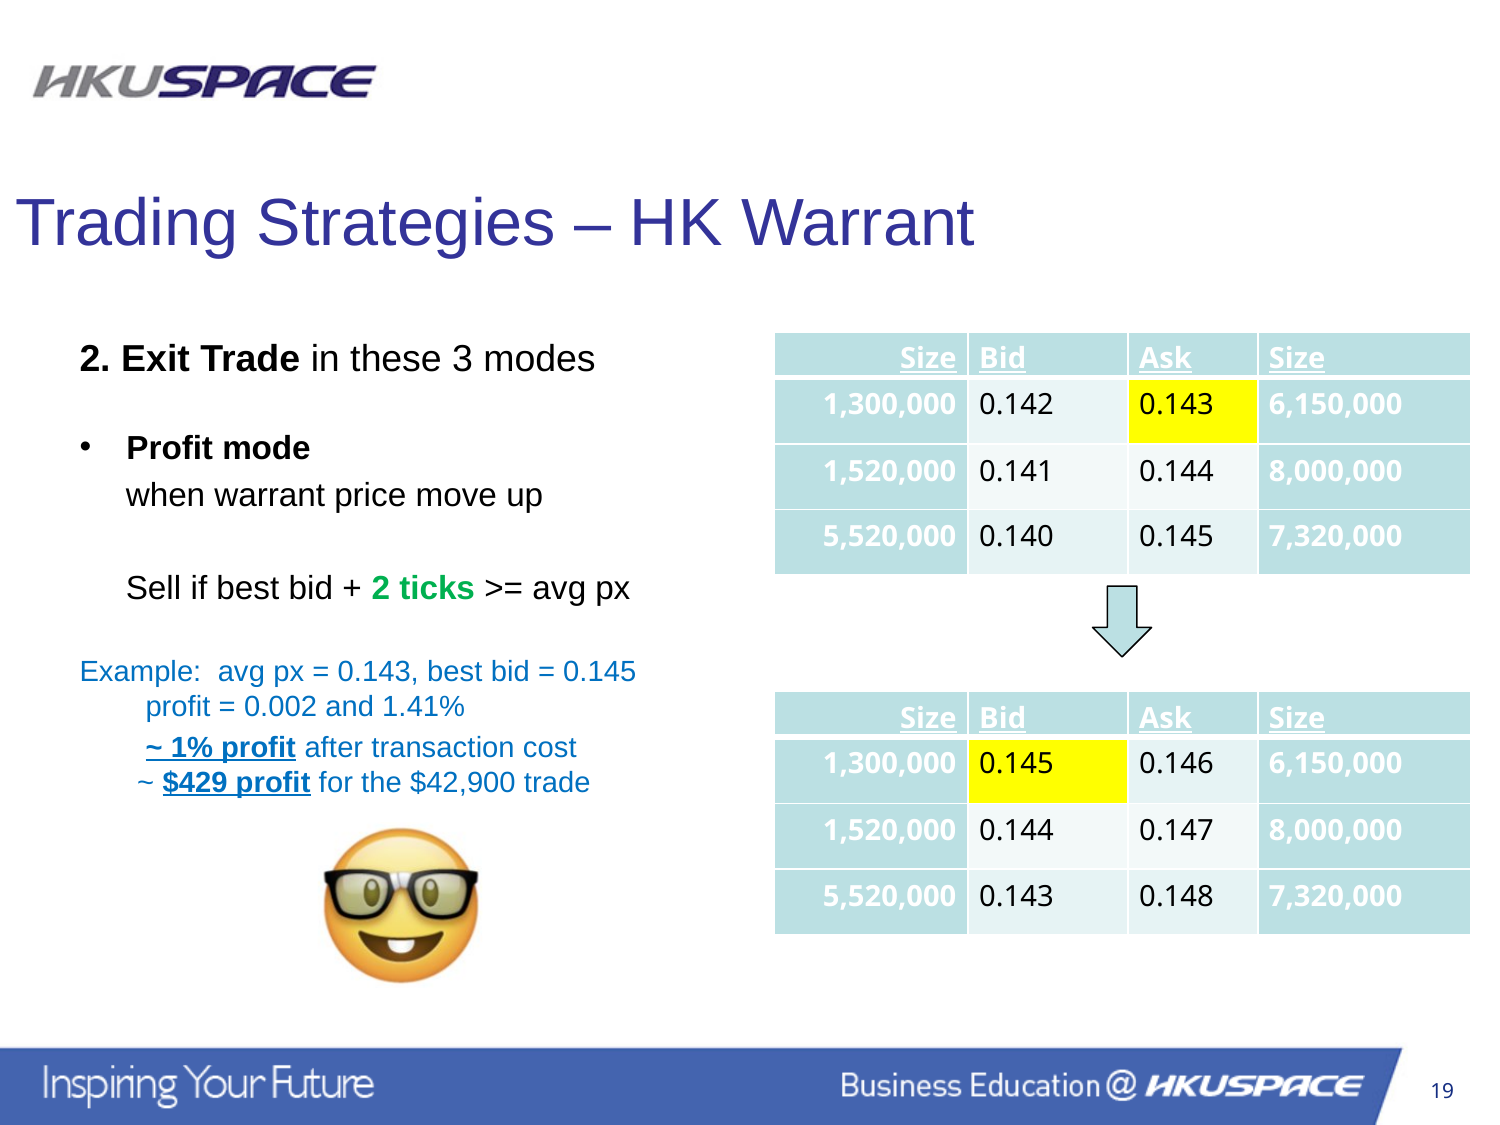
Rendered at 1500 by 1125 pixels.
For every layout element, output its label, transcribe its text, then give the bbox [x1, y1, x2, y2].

table_cell 0.146 [1129, 740, 1257, 803]
table_cell 0.144 [969, 804, 1127, 868]
table_cell 1,300,000 [775, 740, 967, 803]
table_cell 1,520,000 [775, 445, 967, 509]
table_header Size [1259, 692, 1470, 734]
table_cell 0.143 [1129, 380, 1257, 443]
table_cell 0.142 [969, 380, 1127, 443]
table_cell 5,520,000 [775, 870, 967, 934]
text_box [1092, 586, 1152, 657]
table_header Ask [1129, 692, 1257, 734]
title Trading Strategies – HK Warrant [0, 101, 1325, 266]
table_cell 6,150,000 [1259, 740, 1470, 803]
table_cell 0.141 [969, 445, 1127, 509]
table_cell 7,320,000 [1259, 870, 1470, 934]
table_cell 0.143 [969, 870, 1127, 934]
table_header Ask [1129, 333, 1257, 375]
table_cell 0.144 [1129, 445, 1257, 509]
table_header Size [1259, 333, 1470, 375]
text_box 2. Exit Trade in these 3 modes Profit mode when warrant price move up Sell if best bid + 2 ticks >= avg px Example: avg px = 0.143, best bid = 0.145 profit = 0.002 and 1.41% ~ 1% profit after transaction cost ~ $429 profit for the $42,900 trade [64, 278, 833, 1035]
table_cell 0.145 [969, 740, 1127, 803]
table_cell 1,300,000 [775, 380, 967, 443]
table_cell 8,000,000 [1259, 445, 1470, 509]
table_header Bid [969, 333, 1127, 375]
table_cell 0.148 [1129, 870, 1257, 934]
table_cell 0.147 [1129, 804, 1257, 868]
table_header Size [775, 692, 967, 734]
table_header Size [775, 333, 967, 375]
table_cell 1,520,000 [775, 804, 967, 868]
table_cell 8,000,000 [1259, 804, 1470, 868]
slide_number 19 [1415, 1070, 1499, 1125]
table_cell 7,320,000 [1259, 510, 1470, 574]
table_cell 0.145 [1129, 510, 1257, 574]
table_cell 0.140 [969, 510, 1127, 574]
table_header Bid [969, 692, 1127, 734]
picture [0, 0, 1500, 1125]
table_cell 6,150,000 [1259, 380, 1470, 443]
table_cell 5,520,000 [775, 510, 967, 574]
